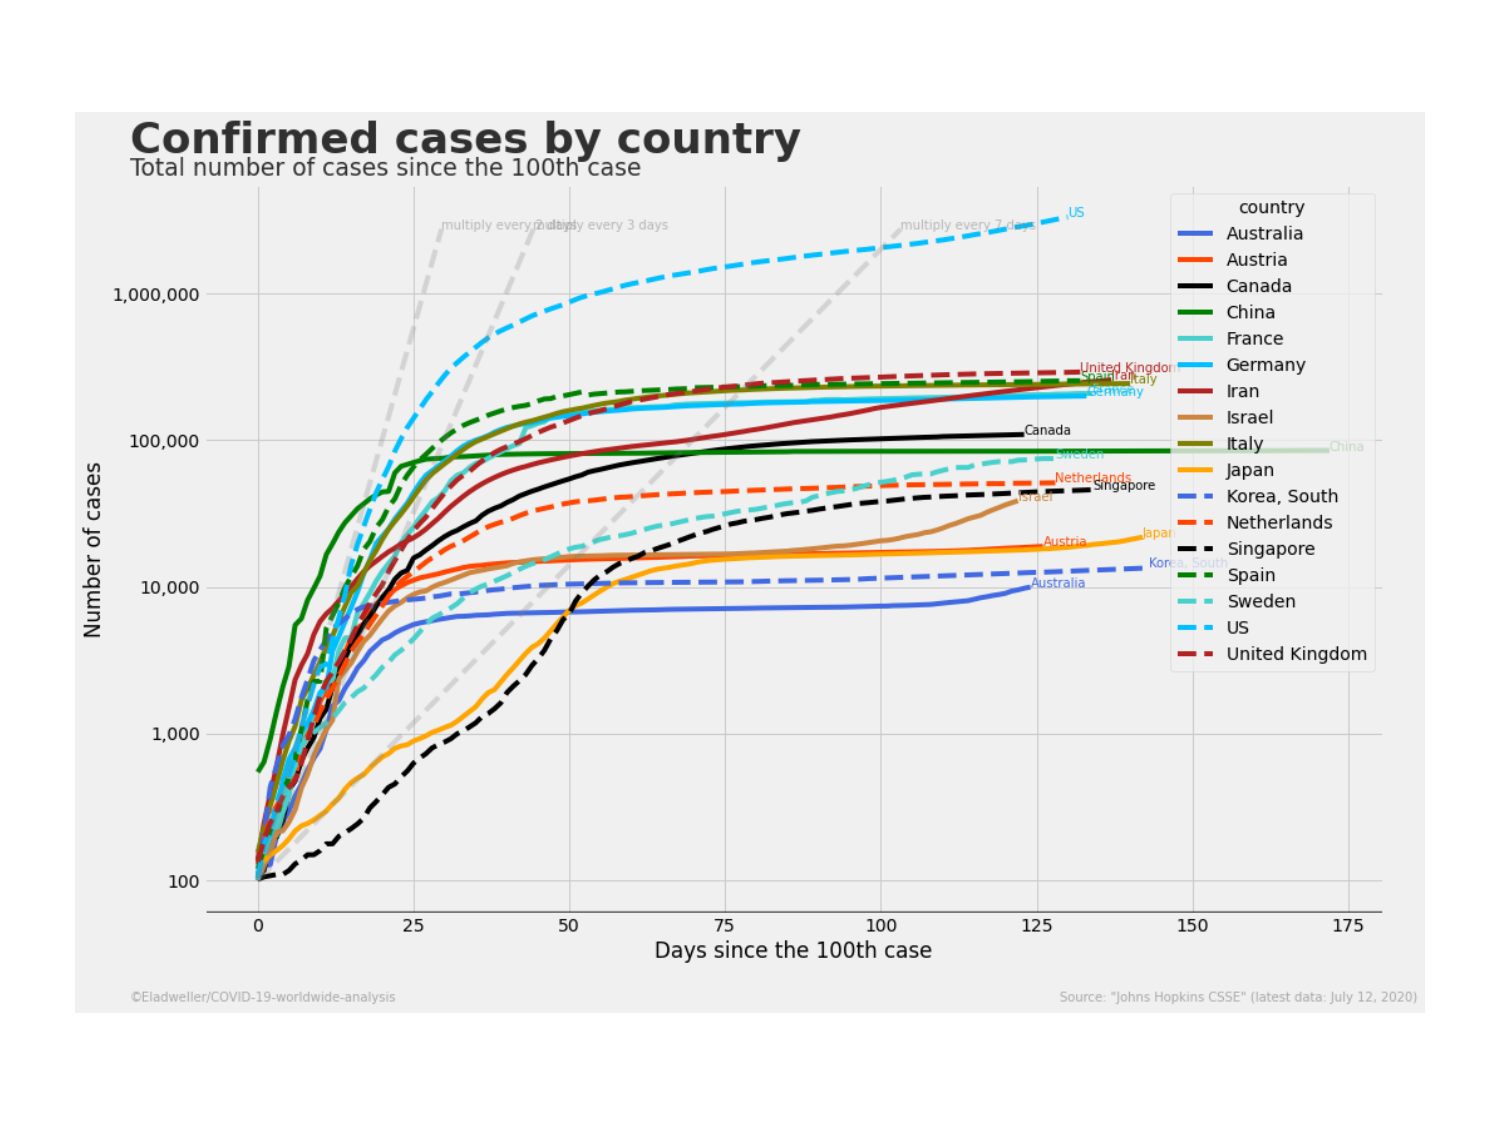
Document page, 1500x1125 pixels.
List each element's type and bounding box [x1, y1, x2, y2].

picture [74, 112, 1426, 1013]
